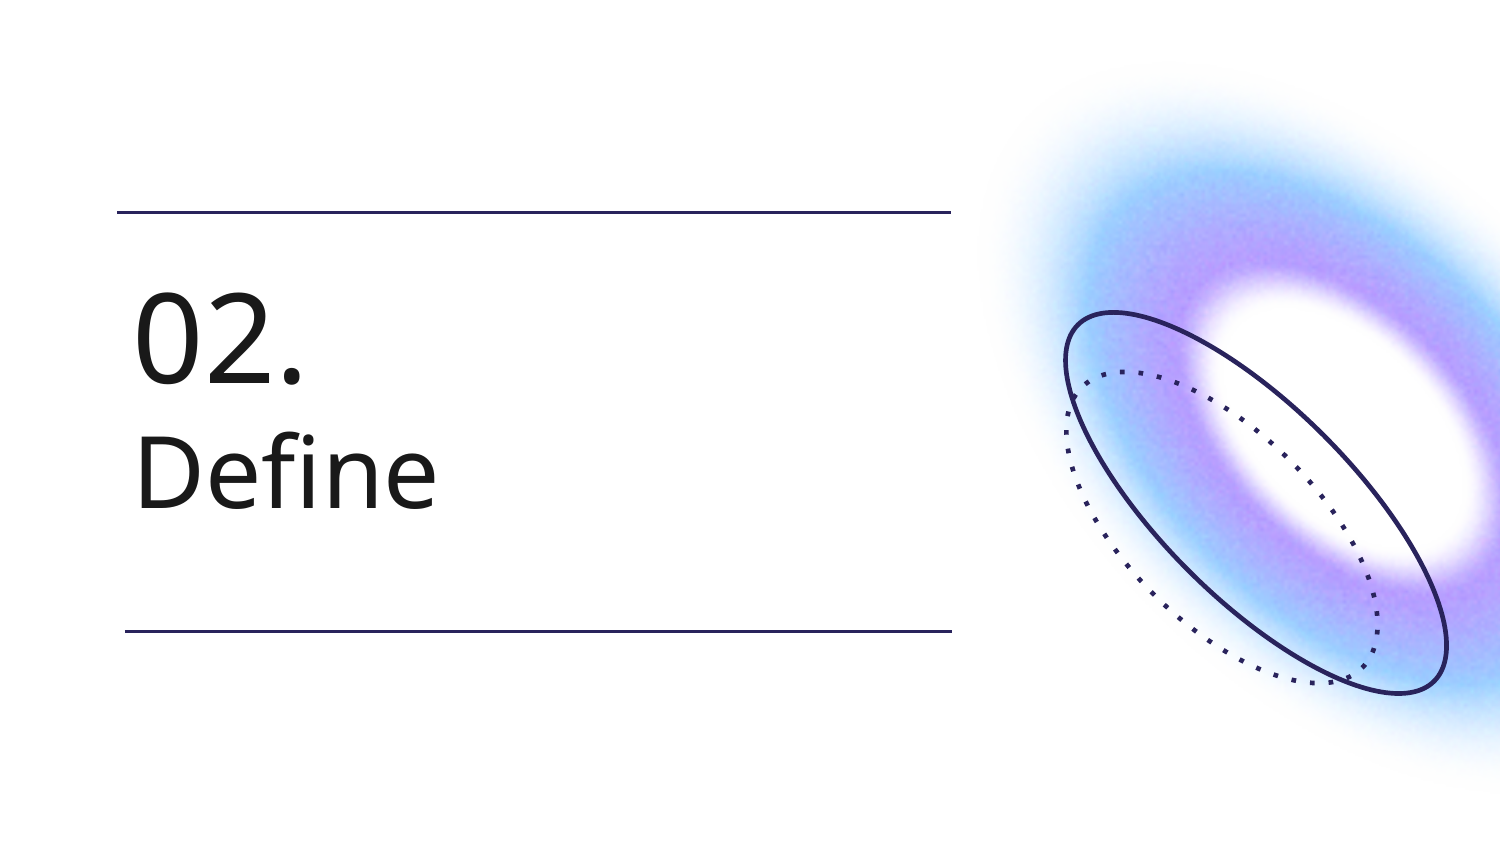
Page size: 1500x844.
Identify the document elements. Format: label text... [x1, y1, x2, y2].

text_box 02. Define [117, 244, 784, 543]
picture [951, 32, 1500, 812]
